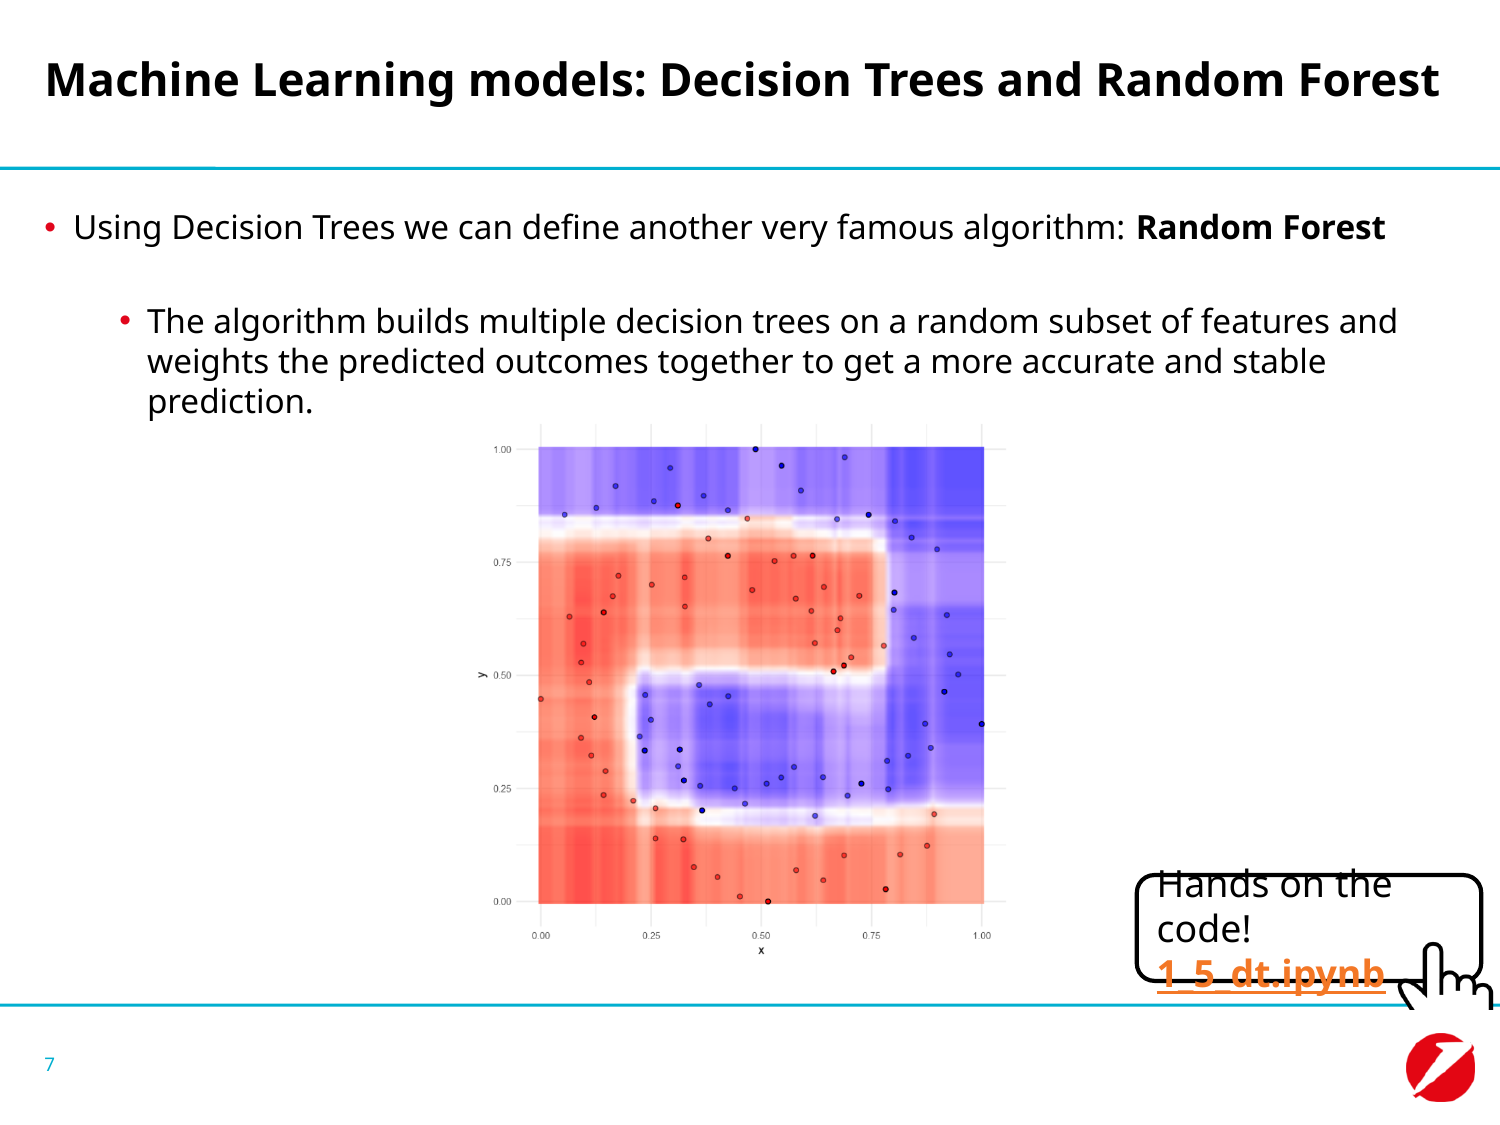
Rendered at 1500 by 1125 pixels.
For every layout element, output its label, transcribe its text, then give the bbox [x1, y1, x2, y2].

slide_number 7 [44, 1036, 89, 1096]
list Using Decision Trees we can define another very famous algorithm: Random Forest The algorithm builds multiple decision trees on a random subset of features and weights the predicted outcomes together to get a more accurate and stable prediction. [44, 206, 1469, 975]
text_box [1136, 874, 1500, 1011]
picture [471, 413, 1029, 964]
picture [1406, 1033, 1475, 1102]
title Machine Learning models: Decision Trees and Random Forest [44, 0, 1470, 166]
